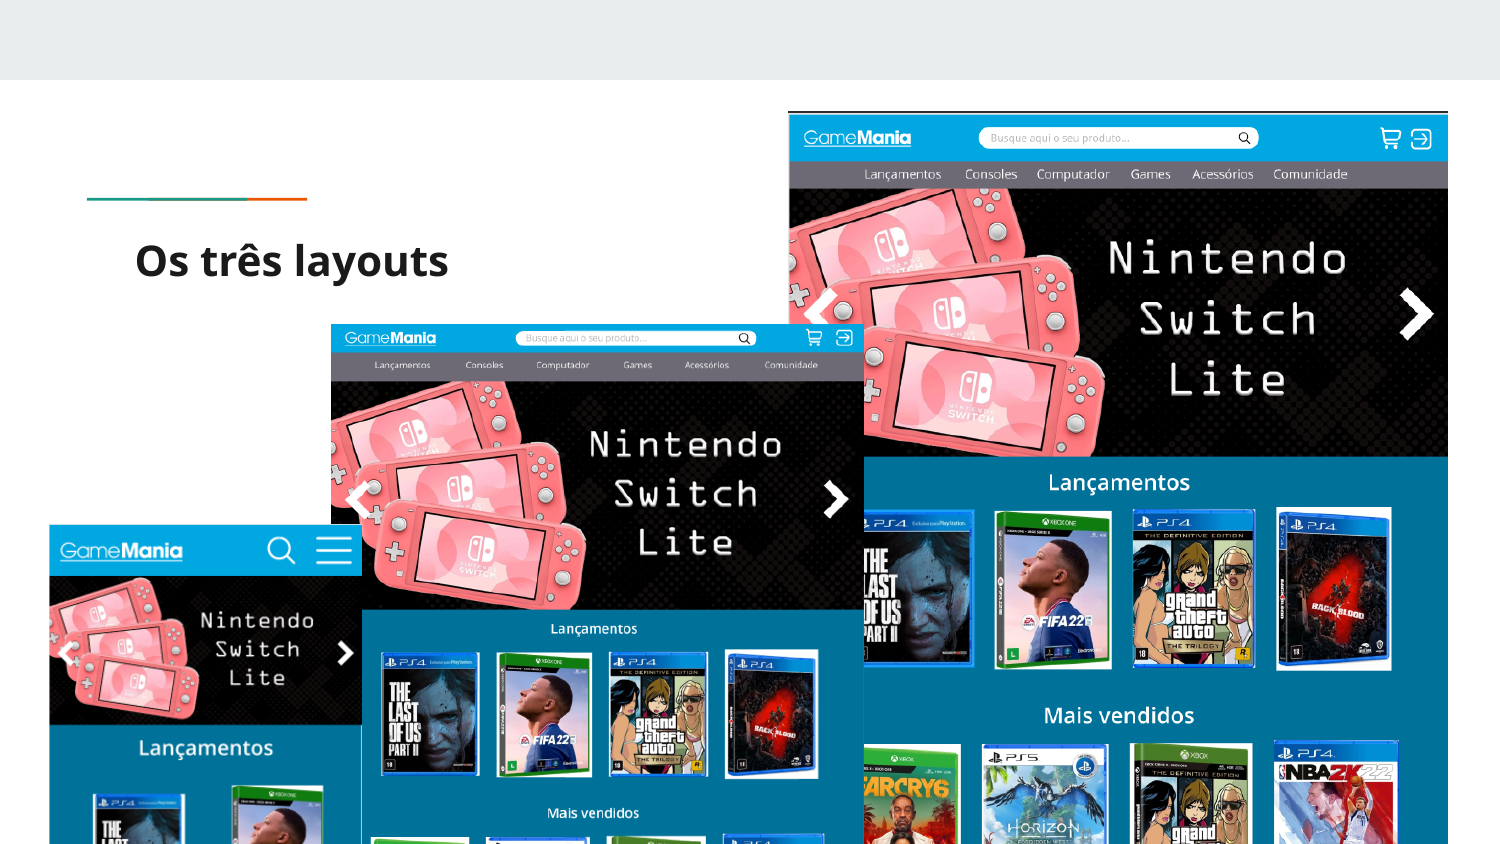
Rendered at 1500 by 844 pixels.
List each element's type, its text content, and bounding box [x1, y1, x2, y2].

picture [555, 809, 561, 817]
picture [186, 744, 196, 755]
picture [151, 744, 160, 755]
picture [49, 111, 1449, 724]
picture [859, 131, 866, 143]
picture [93, 794, 185, 844]
picture [516, 331, 756, 345]
picture [429, 335, 435, 343]
picture [1169, 481, 1178, 490]
picture [199, 744, 215, 755]
picture [1387, 143, 1397, 148]
picture [607, 836, 705, 844]
picture [85, 547, 93, 557]
picture [1057, 708, 1061, 723]
picture [163, 744, 173, 755]
title Os três layouts [119, 216, 783, 305]
picture [62, 543, 182, 561]
picture [424, 333, 428, 343]
picture [982, 745, 1108, 844]
picture [1384, 139, 1397, 143]
picture [140, 741, 148, 755]
picture [268, 537, 294, 563]
picture [392, 332, 402, 343]
picture [569, 809, 574, 817]
picture [1277, 508, 1391, 670]
picture [725, 650, 818, 779]
picture [1067, 712, 1074, 722]
picture [810, 338, 820, 345]
picture [1046, 708, 1050, 723]
picture [1133, 510, 1255, 667]
picture [1159, 476, 1165, 490]
picture [1181, 479, 1189, 489]
picture [979, 128, 1258, 148]
picture [382, 653, 479, 775]
picture [244, 742, 250, 755]
picture [1088, 481, 1095, 495]
picture [1123, 479, 1129, 490]
picture [1116, 479, 1122, 490]
picture [864, 745, 960, 844]
picture [886, 131, 910, 146]
picture [1275, 741, 1398, 844]
picture [995, 511, 1111, 669]
picture [219, 744, 228, 755]
picture [609, 652, 708, 776]
picture [1158, 707, 1168, 722]
picture [415, 335, 421, 343]
picture [1074, 479, 1084, 490]
picture [1383, 130, 1398, 137]
picture [1125, 712, 1134, 723]
picture [839, 336, 849, 340]
picture [486, 837, 589, 844]
picture [1133, 481, 1142, 487]
picture [232, 786, 323, 844]
picture [231, 744, 240, 755]
picture [68, 550, 79, 554]
picture [176, 744, 184, 759]
picture [1113, 712, 1122, 723]
picture [1130, 744, 1252, 844]
picture [1186, 712, 1193, 722]
picture [252, 744, 262, 755]
picture [867, 131, 883, 143]
picture [1140, 707, 1148, 723]
picture [265, 744, 272, 755]
picture [1063, 479, 1070, 490]
picture [1101, 479, 1107, 489]
picture [371, 838, 469, 844]
picture [1146, 479, 1155, 490]
picture [497, 653, 592, 777]
picture [723, 834, 824, 844]
picture [405, 335, 412, 343]
